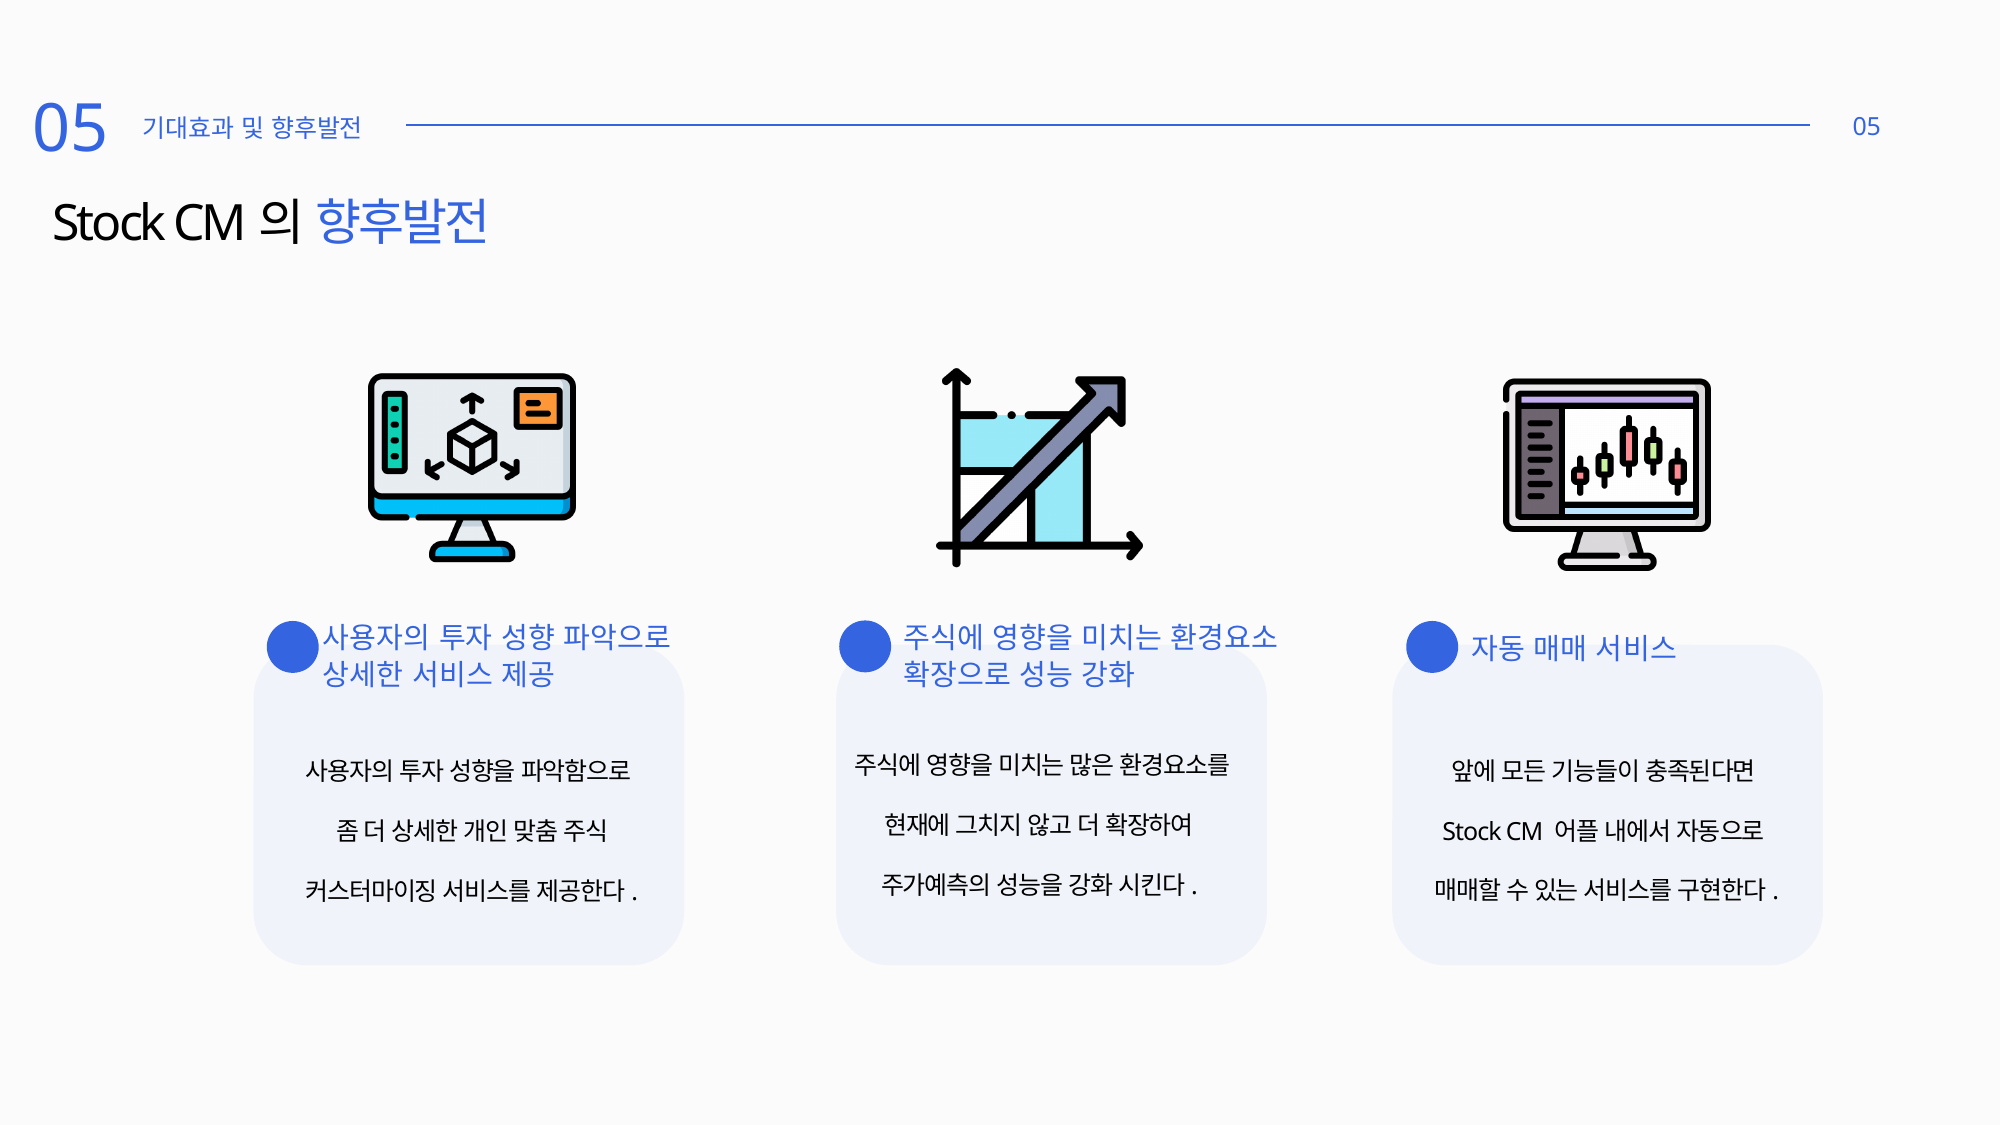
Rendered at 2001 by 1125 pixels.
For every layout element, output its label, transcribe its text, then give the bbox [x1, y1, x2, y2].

text_box 05 [17, 77, 179, 172]
text_box 사용자의 투자 성향을 파악함으로 좀 더 상세한 개인 맞춤 주식 커스터마이징 서비스를 제공한다. [268, 718, 675, 913]
text_box 자동 매매 서비스 [1456, 619, 1692, 673]
text_box 사용자의 투자 성향 파악으로 상세한 서비스 제공 [308, 608, 695, 699]
text_box [1391, 643, 1825, 967]
text_box Stock CM의 향후발전 [37, 182, 660, 258]
text_box 주식에 영향을 미치는 환경요소 확장으로 성능 강화 [888, 608, 1302, 699]
text_box [252, 668, 686, 967]
text_box 05 [1837, 102, 1896, 148]
picture [1503, 371, 1711, 578]
text_box [835, 673, 1268, 967]
picture [368, 364, 576, 571]
text_box 기대효과 및 향후발전 [179, 105, 379, 150]
text_box 앞에 모든 기능들이 충족된다면 Stock CM 어플 내에서 자동으로 매매할 수 있는 서비스를 구현한다. [1396, 717, 1817, 913]
text_box 주식에 영향을 미치는 많은 환경요소를 현재에 그치지 않고 더 확장하여 주가예측의 성능을 강화 시킨다. [823, 712, 1262, 908]
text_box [261, 620, 324, 673]
picture [936, 364, 1143, 571]
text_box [1401, 620, 1464, 673]
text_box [834, 620, 897, 673]
